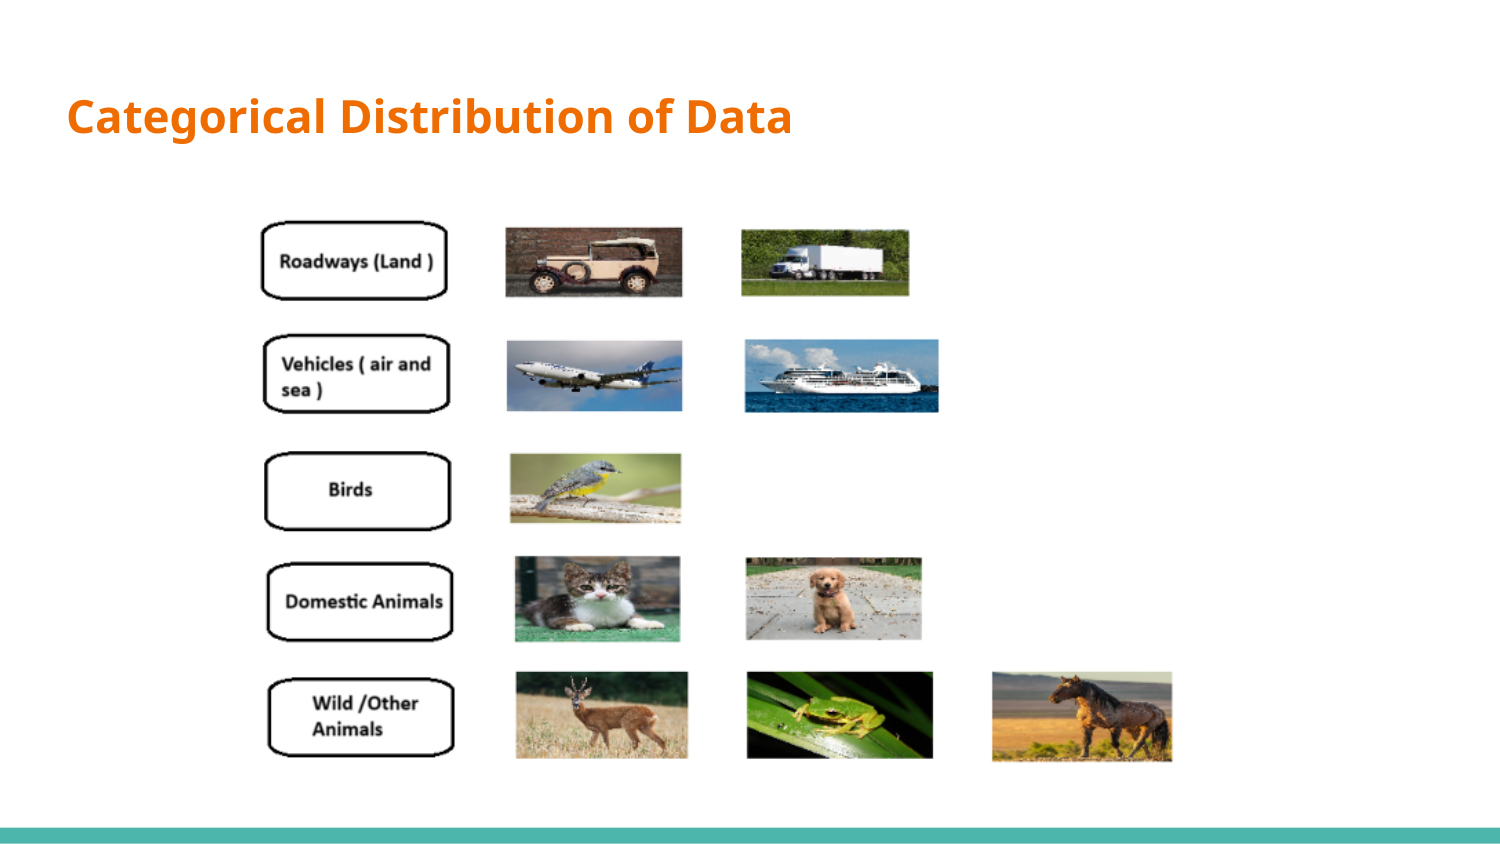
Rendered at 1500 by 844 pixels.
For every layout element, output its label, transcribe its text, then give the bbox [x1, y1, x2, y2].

picture [252, 210, 1209, 781]
title Categorical Distribution of Data [51, 72, 1449, 189]
